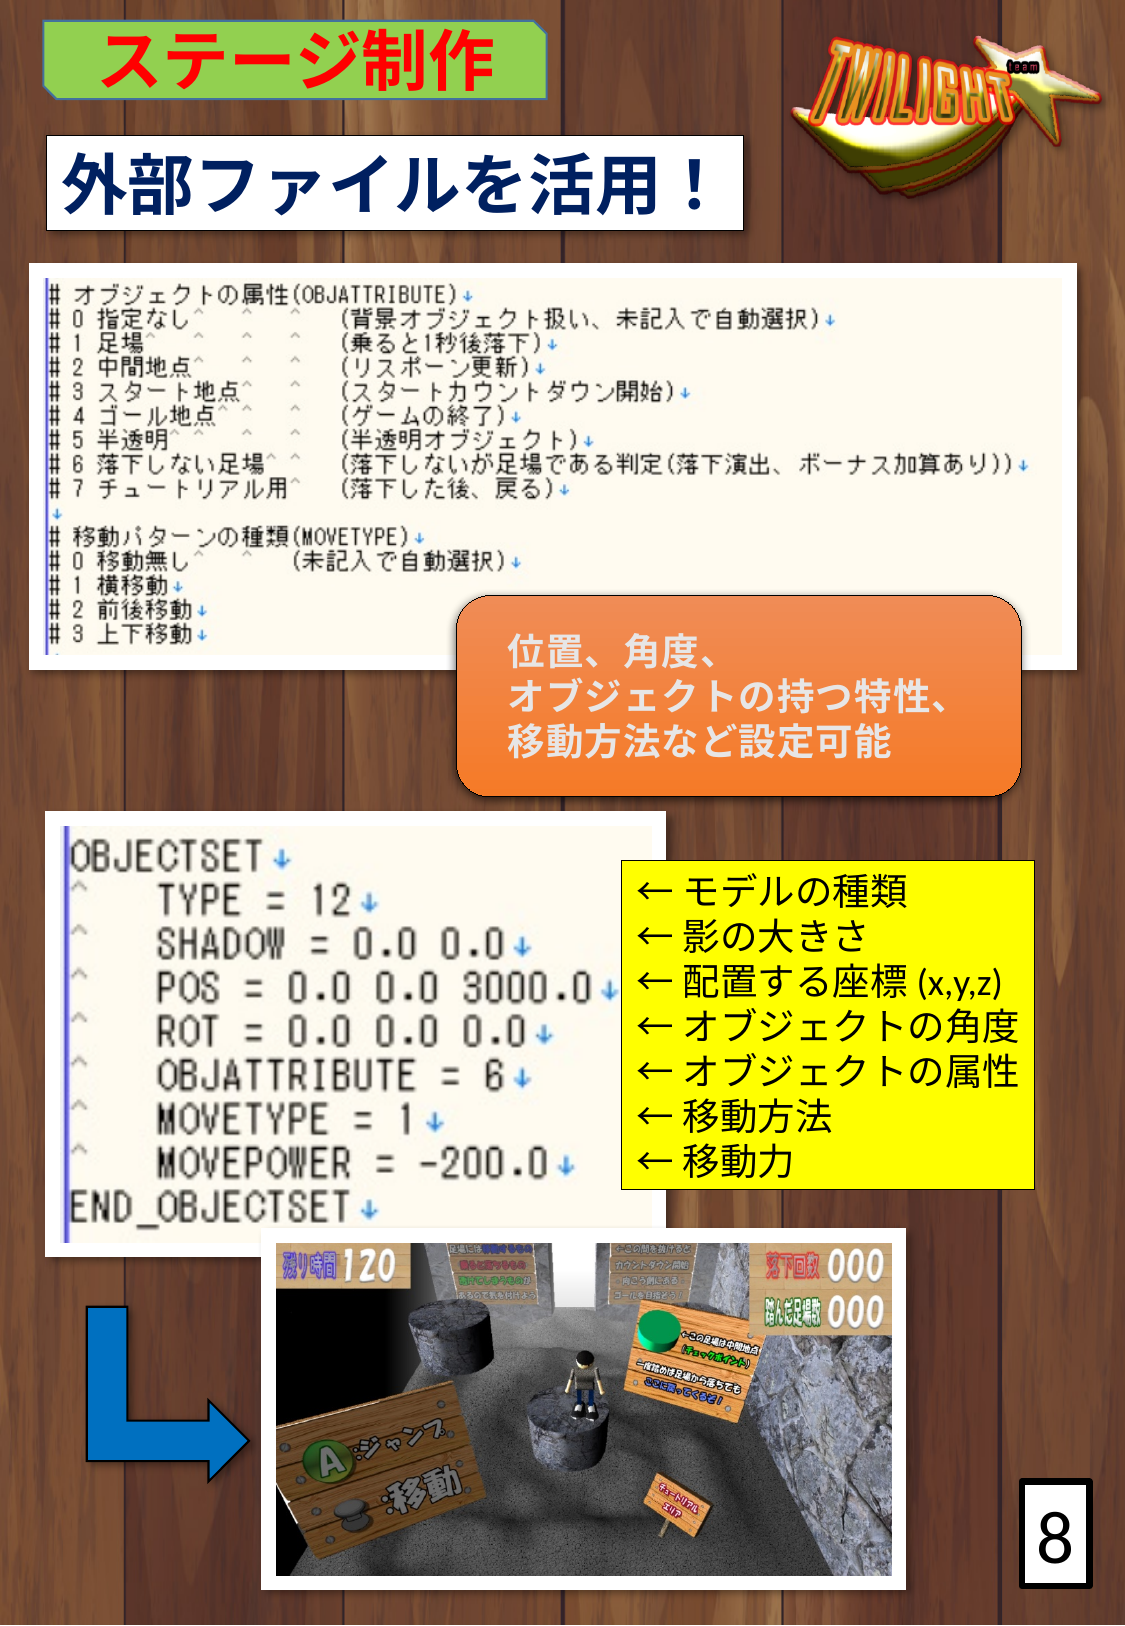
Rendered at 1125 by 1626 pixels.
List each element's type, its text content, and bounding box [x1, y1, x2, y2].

text_box 8 [1021, 1481, 1090, 1587]
text_box ←モデルの種類 ←影の大きさ ←配置する座標(x,y,z) ←オブジェクトの角度 ←オブジェクトの属性 ←移動方法 ←移動力 [652, 860, 1035, 1190]
text_box 位置、角度、 オブジェクトの持つ特性、 移動方法など設定可能 [492, 656, 985, 771]
text_box 外部ファイルを活用！ [46, 135, 744, 231]
text_box [85, 1305, 251, 1484]
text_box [43, 10, 547, 107]
picture [0, 0, 1125, 1625]
text_box [456, 656, 1022, 797]
